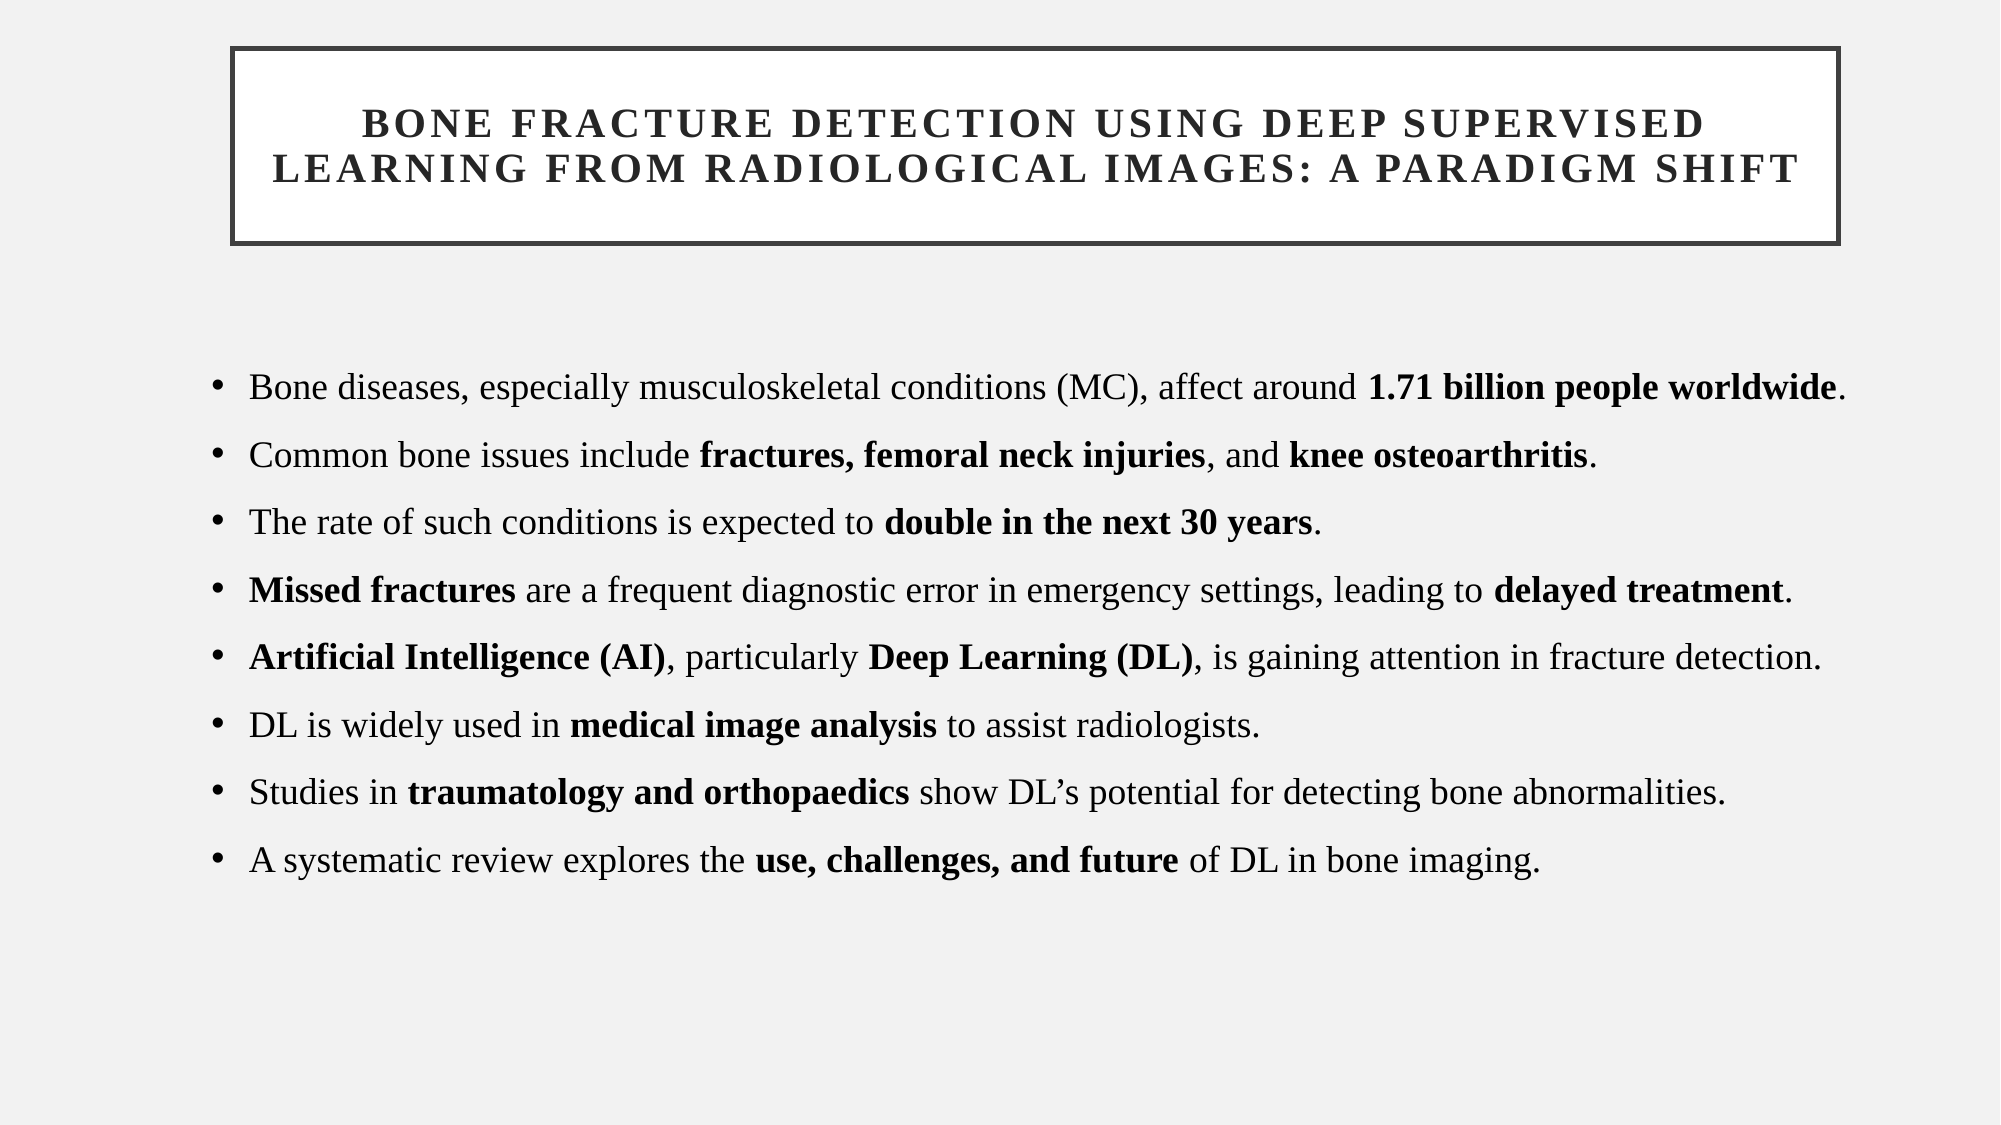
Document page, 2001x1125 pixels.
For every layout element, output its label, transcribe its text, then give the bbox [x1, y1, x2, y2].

title Bone Fracture Detection Using Deep Supervised Learning from Radiological Images: A Paradigm Shift [230, 46, 1841, 246]
list Bone diseases, especially musculoskeletal conditions (MC), affect around 1.71 billion people worldwide. Common bone issues include fractures, femoral neck injuries, and knee osteoarthritis. The rate of such conditions is expected to double in the next 30 years. Missed fractures are a frequent diagnostic error in emergency settings, leading to delayed treatment. Artificial Intelligence (AI), particularly Deep Learning (DL), is gaining attention in fracture detection. DL is widely used in medical image analysis to assist radiologists. Studies in traumatology and orthopaedics show DL’s potential for detecting bone abnormalities. A systematic review explores the use, challenges, and future of DL in bone imaging. [196, 283, 1875, 937]
